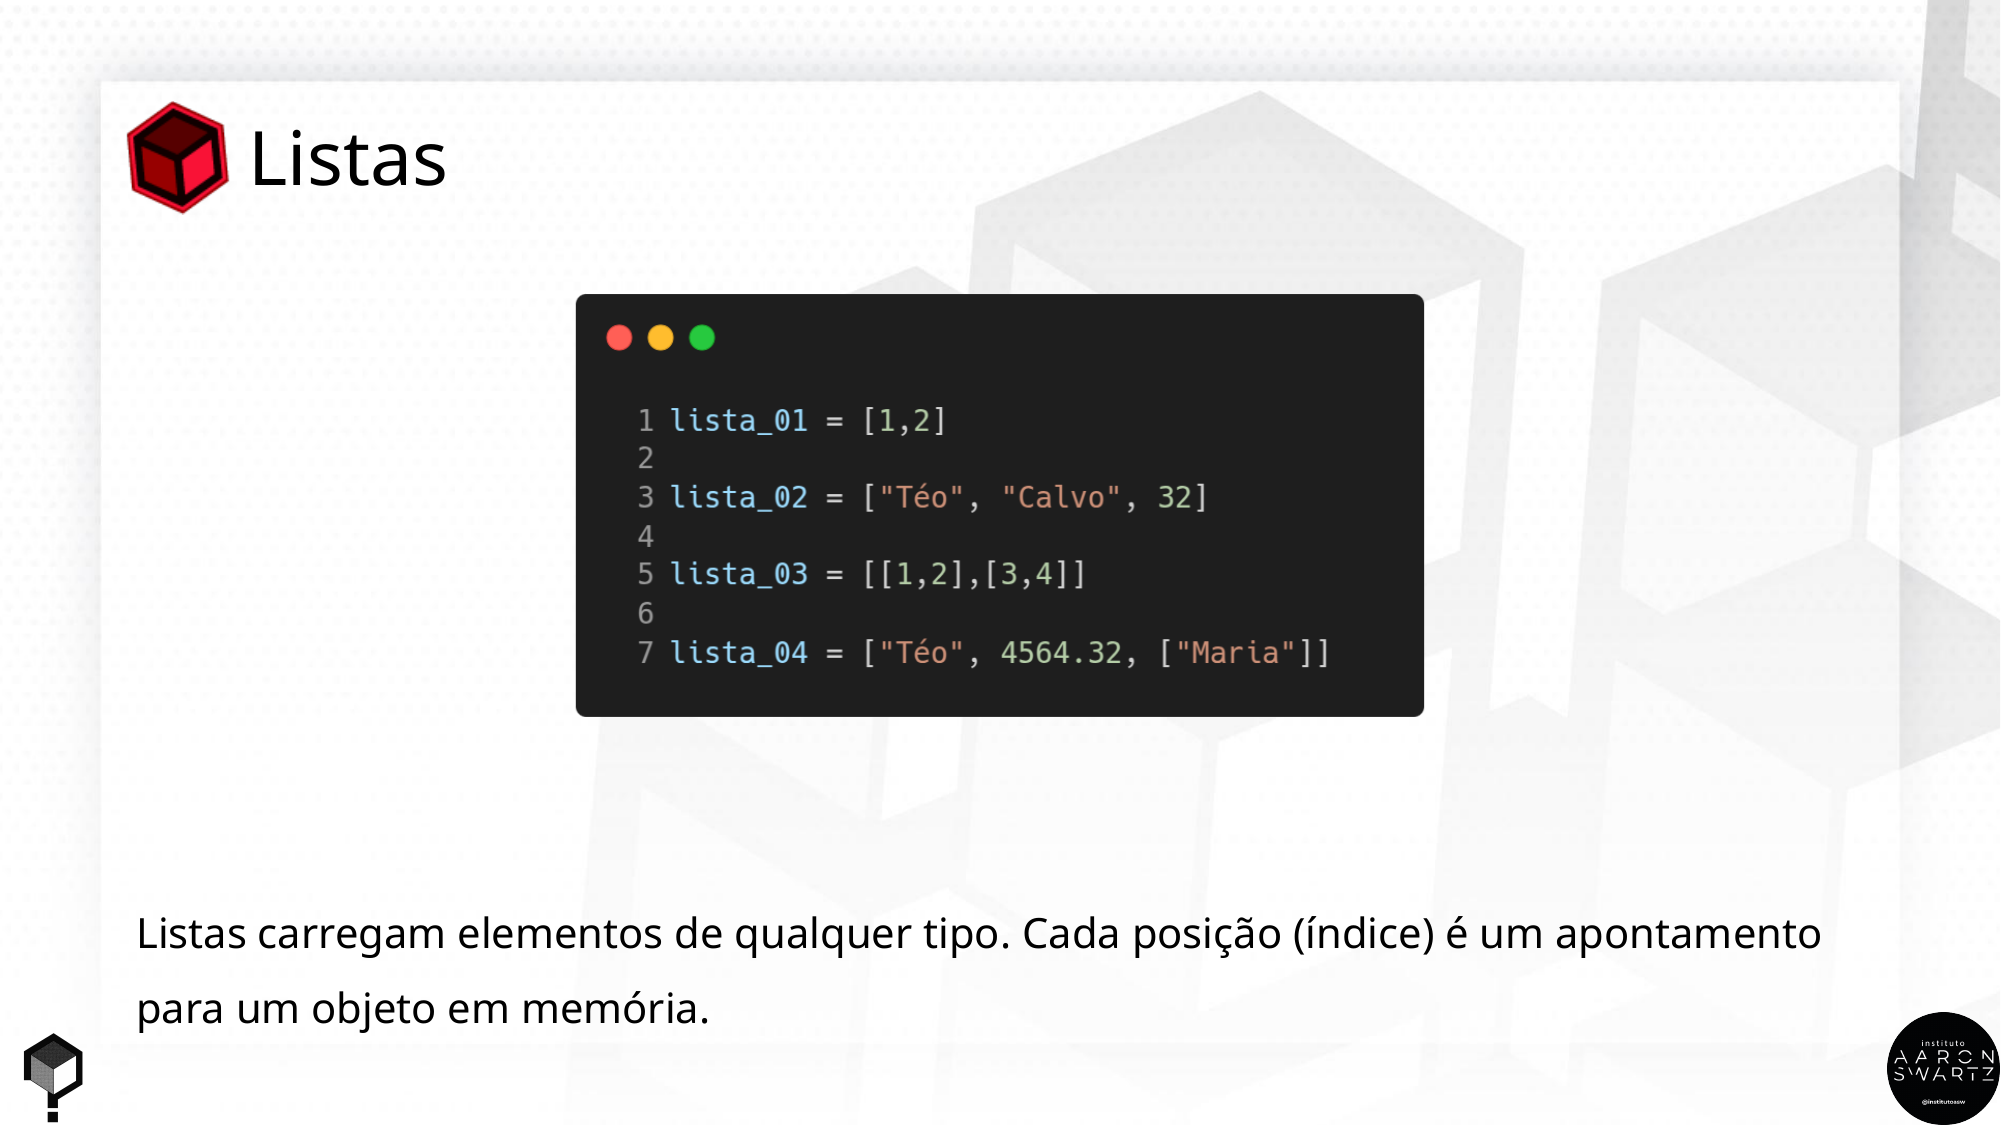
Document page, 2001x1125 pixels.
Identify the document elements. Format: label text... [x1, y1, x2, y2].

title Listas [233, 75, 1250, 241]
picture [0, 0, 2001, 1125]
text_box Listas carregam elementos de qualquer tipo. Cada posição (índice) é um apontamento para um objeto em memória. [121, 866, 1886, 1047]
